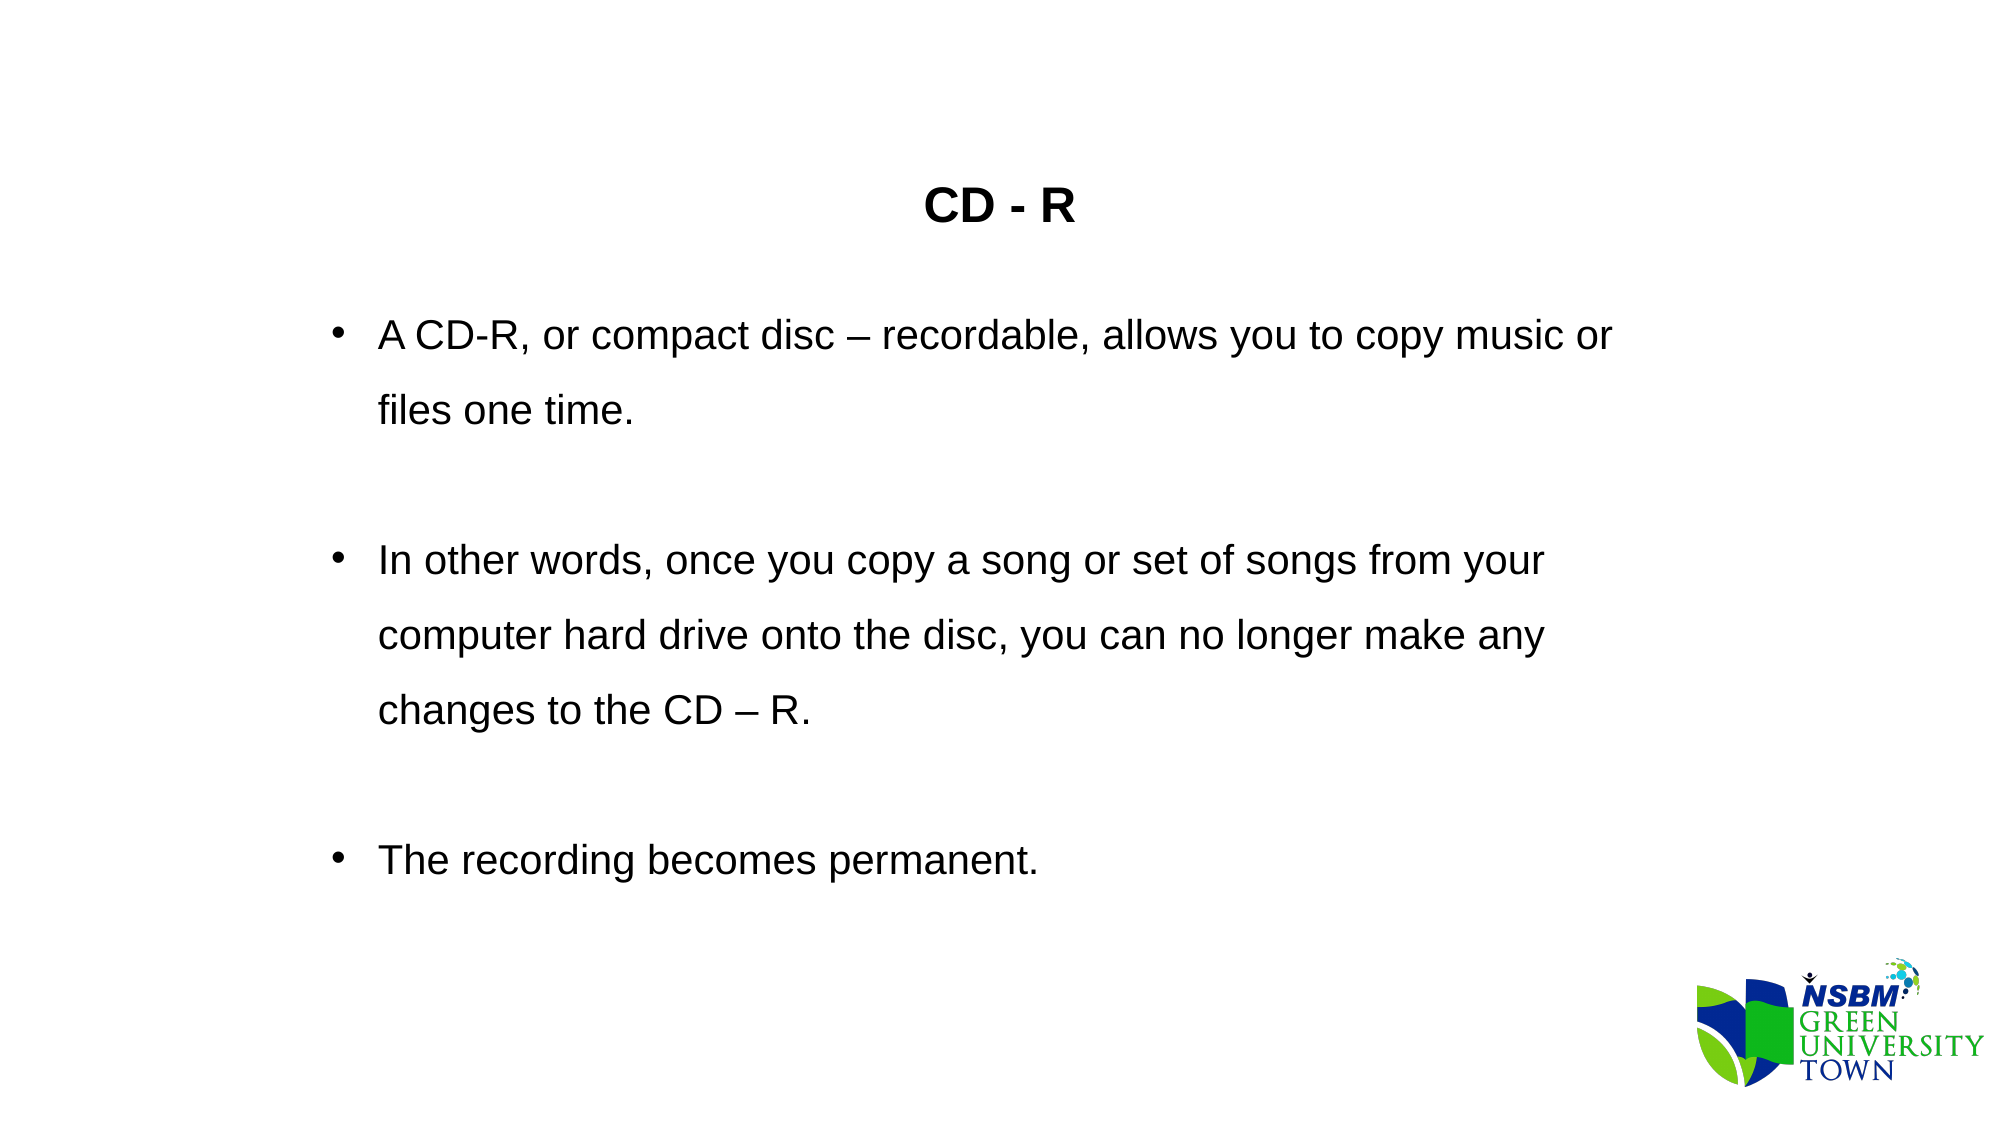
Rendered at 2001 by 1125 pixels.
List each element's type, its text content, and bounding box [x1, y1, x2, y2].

picture [1696, 958, 1984, 1087]
text_box CD - R A CD-R, or compact disc – recordable, allows you to copy music or files one time. In other words, once you copy a song or set of songs from your computer hard drive onto the disc, you can no longer make any changes to the CD – R. The recording becomes permanent. [316, 165, 1684, 980]
